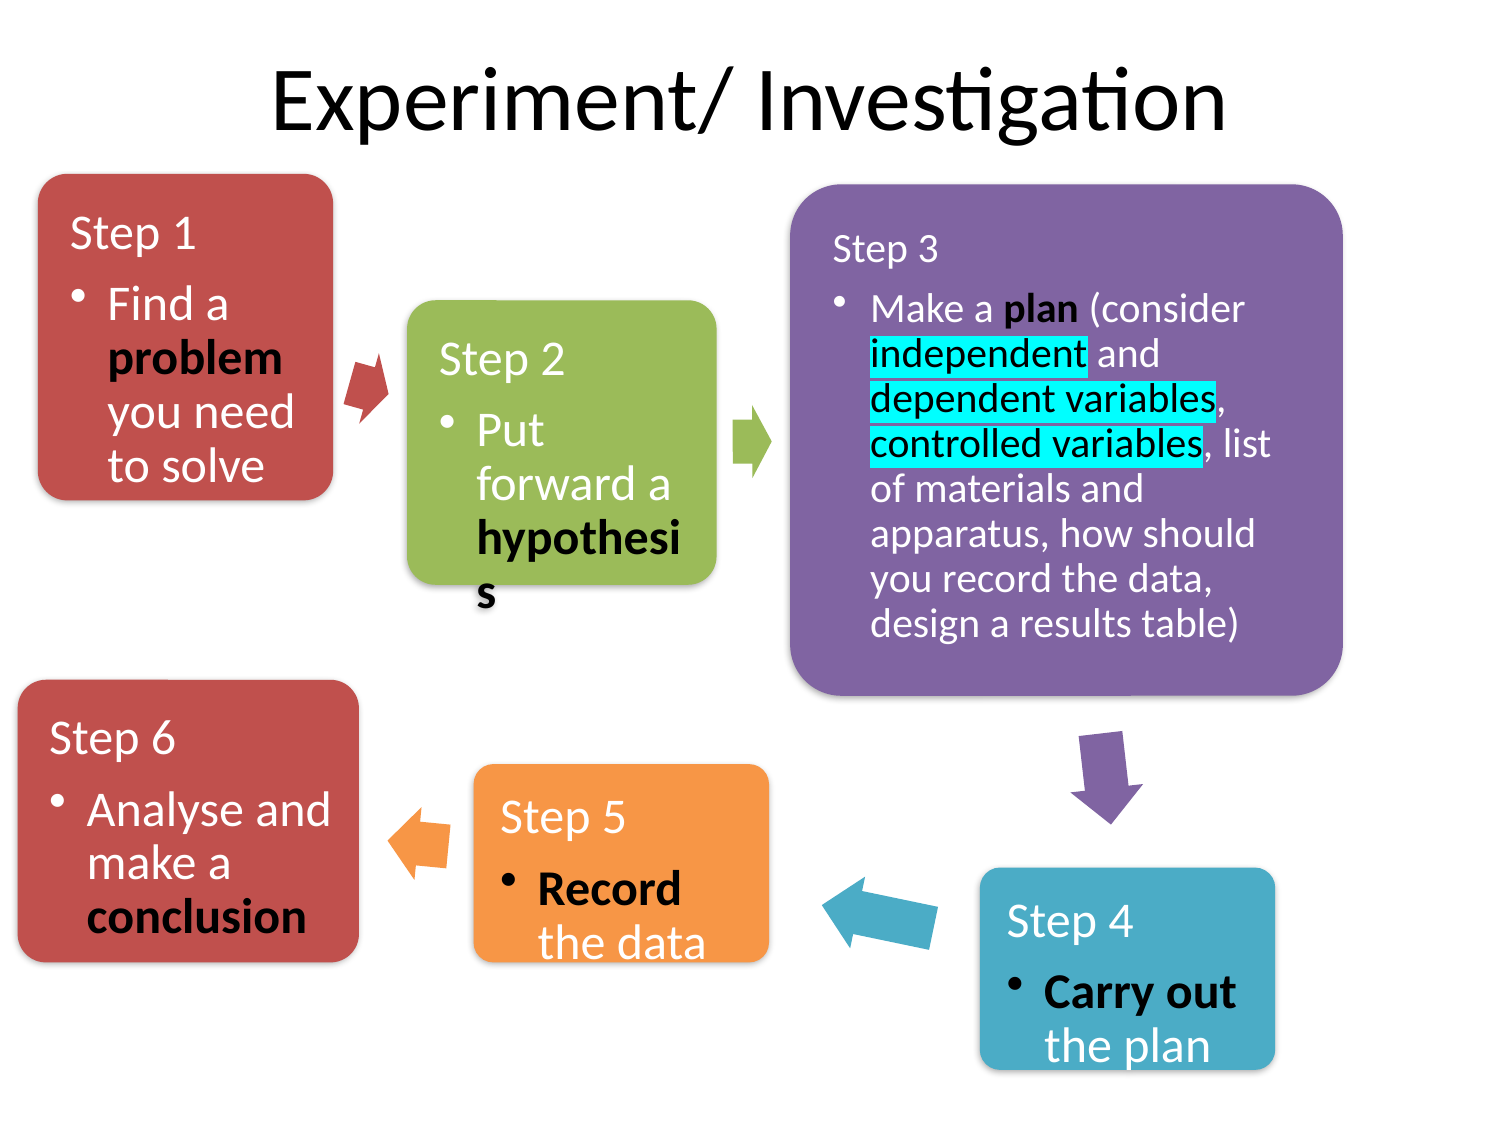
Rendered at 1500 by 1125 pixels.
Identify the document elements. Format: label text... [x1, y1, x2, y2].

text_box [17, 160, 1412, 1125]
title Experiment/ Investigation [75, 0, 1425, 188]
